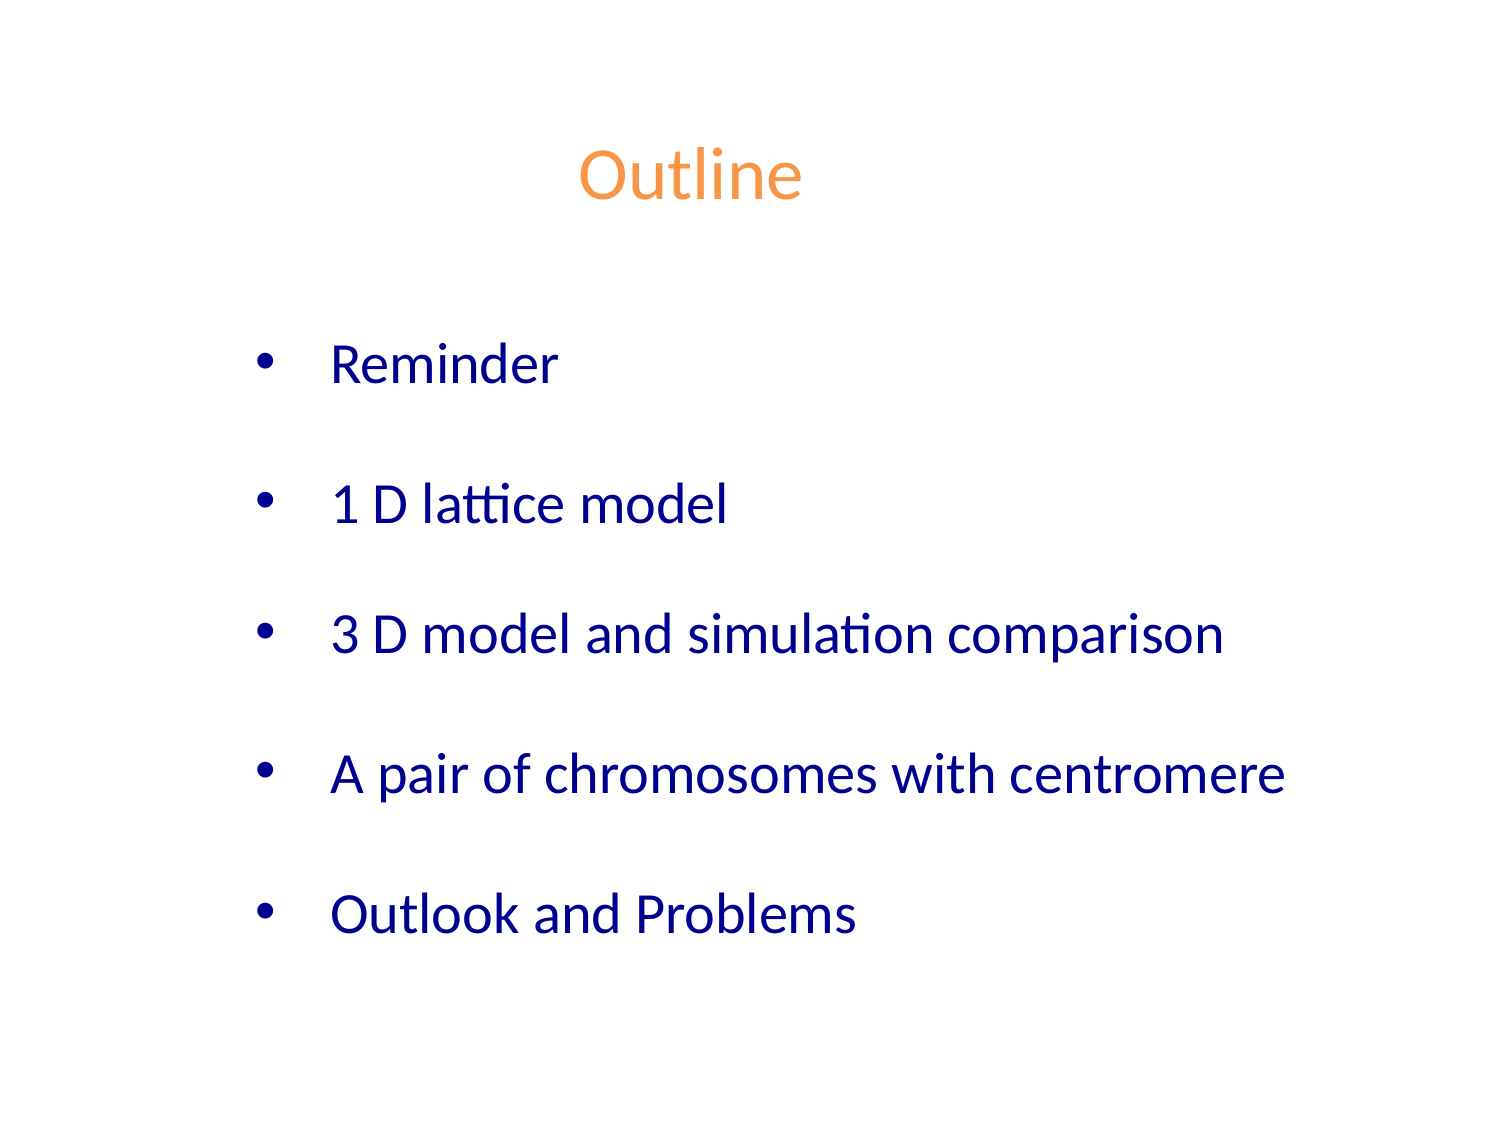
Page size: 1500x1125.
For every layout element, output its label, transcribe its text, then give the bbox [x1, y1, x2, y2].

text_box Reminder 1 D lattice model 3 D model and simulation comparison A pair of chromosomes with centromere Outlook and Problems [240, 317, 1303, 953]
text_box Outline [563, 117, 819, 222]
